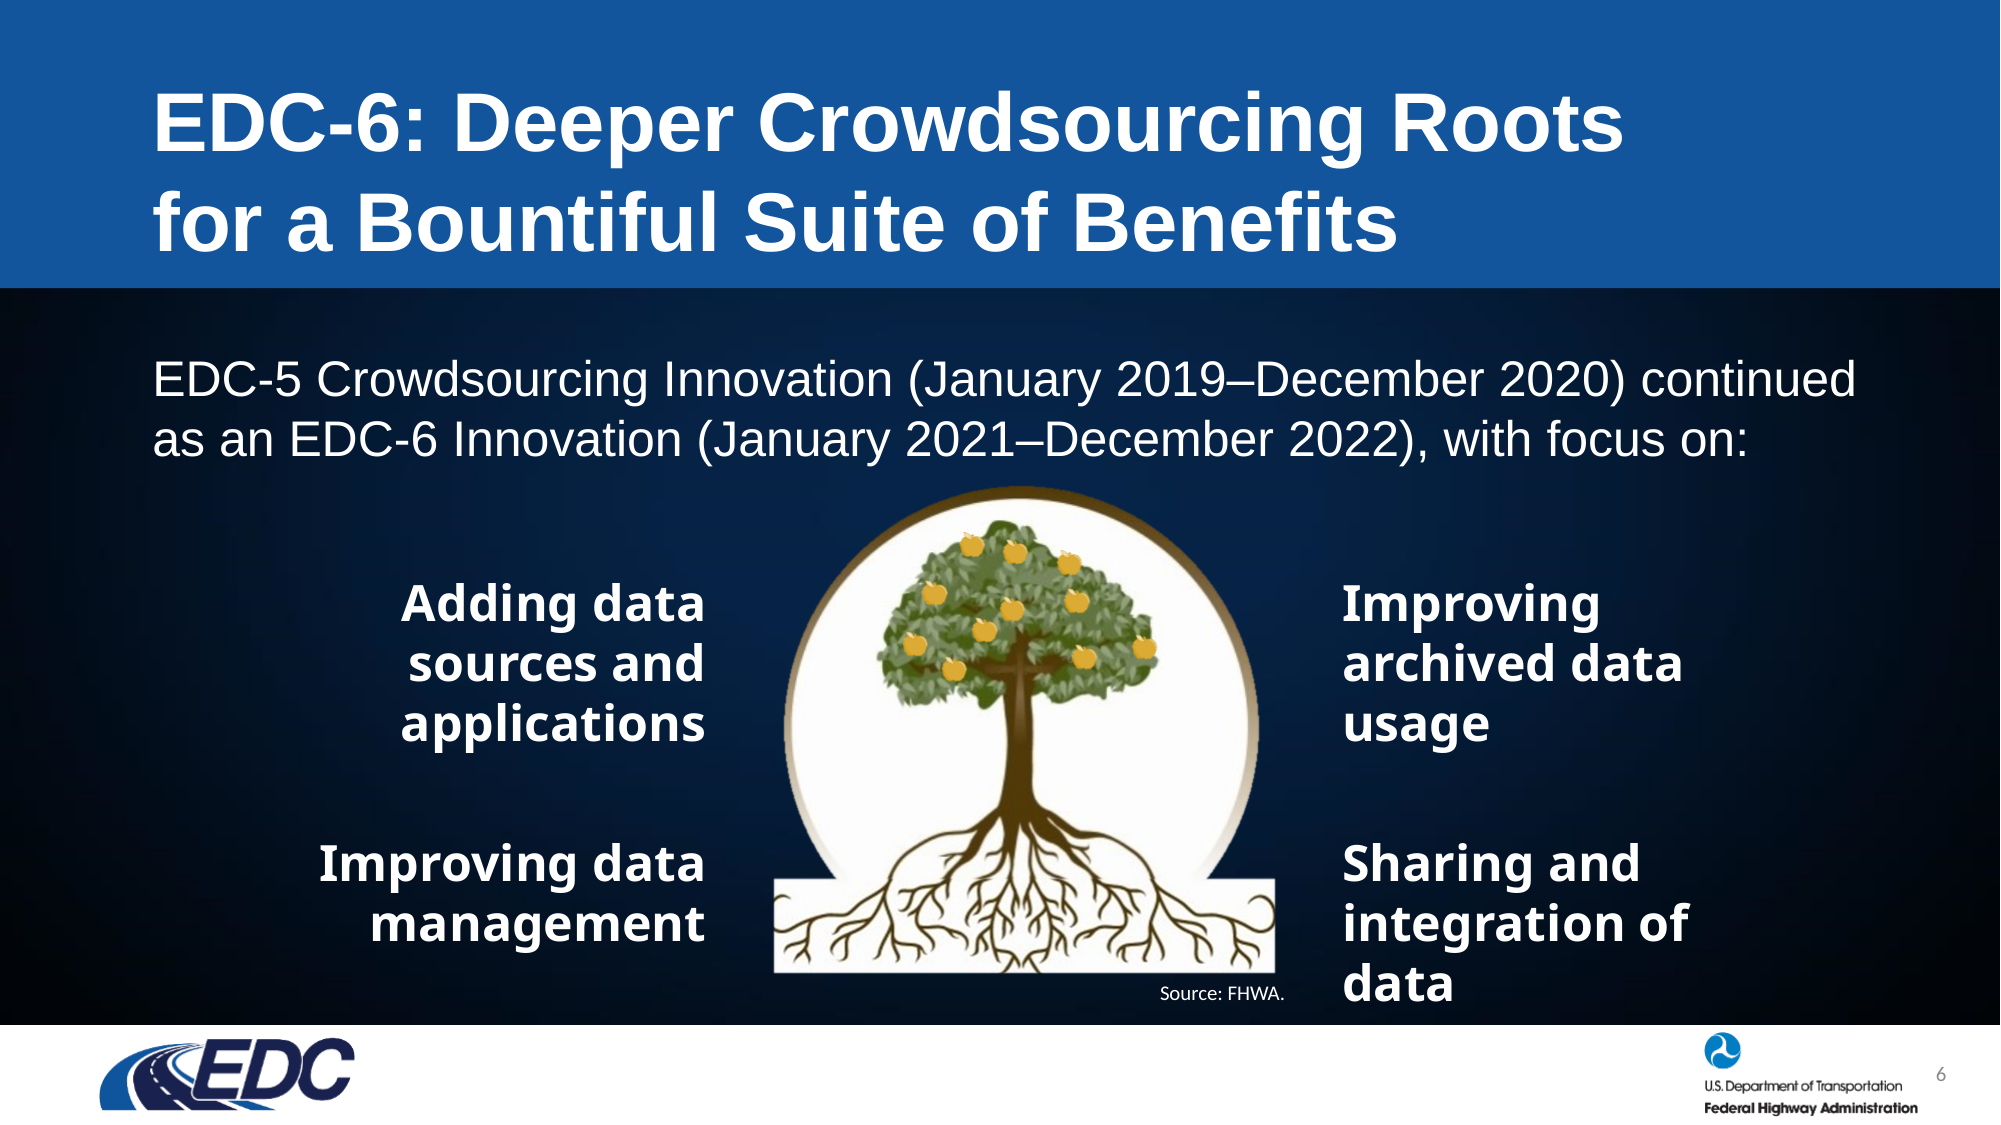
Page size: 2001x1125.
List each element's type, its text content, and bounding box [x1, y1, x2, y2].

picture [97, 1035, 357, 1114]
text_box Source: FHWA. [1145, 971, 1301, 1012]
slide_number 6 [1920, 1042, 1988, 1103]
picture [0, 289, 2000, 1125]
text_box Adding data sources and applications Improving data management [188, 563, 722, 929]
text_box Improving archived data usage Sharing and integration of data [1327, 563, 1822, 833]
title EDC-6: Deeper Crowdsourcing Roots for a Bountiful Suite of Benefits [137, 59, 1863, 278]
list EDC-5 Crowdsourcing Innovation (January 2019–December 2020) continued as an EDC-6 Innovation (January 2021–December 2022), with focus on: [137, 339, 1892, 1014]
